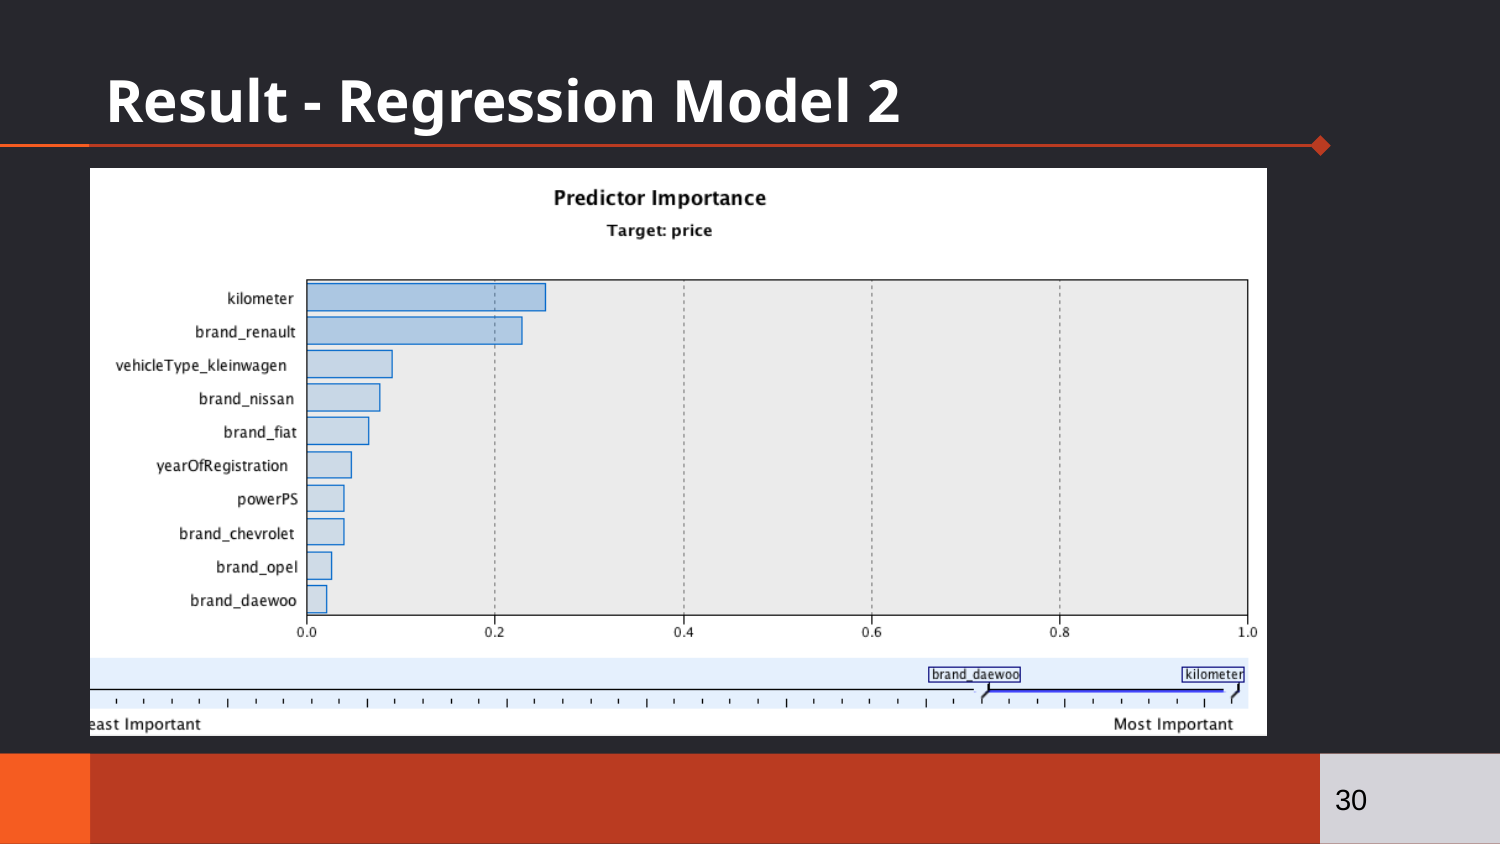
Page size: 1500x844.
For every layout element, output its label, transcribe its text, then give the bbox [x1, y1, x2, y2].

slide_number 30 [1320, 753, 1500, 844]
picture [89, 167, 1267, 736]
title Result - Regression Model 2 [90, 59, 1320, 150]
